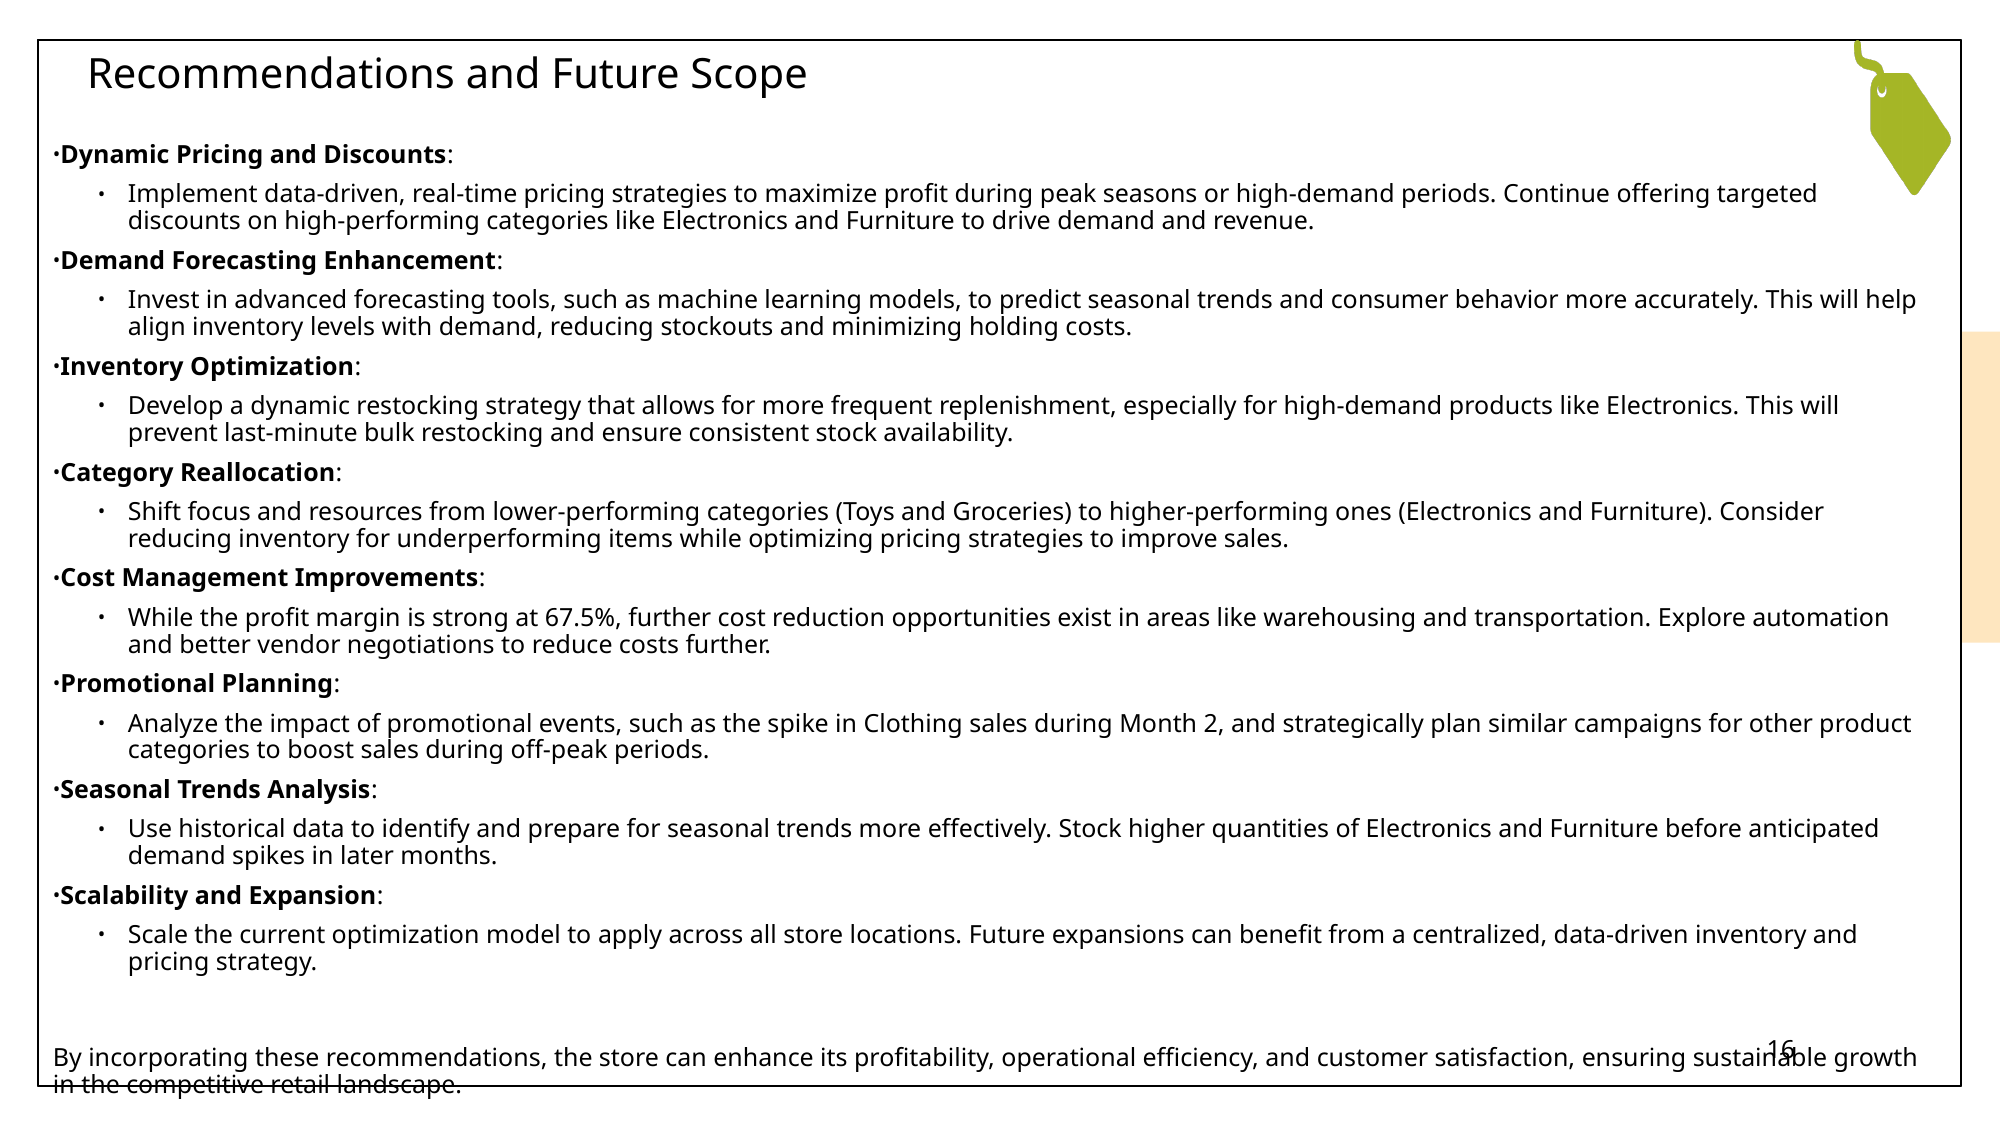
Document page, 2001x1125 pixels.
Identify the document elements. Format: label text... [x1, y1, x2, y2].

picture [1837, 17, 1968, 217]
title Recommendations and Future Scope [72, 32, 1220, 118]
text_box [36, 38, 1963, 1088]
list Dynamic Pricing and Discounts: Implement data-driven, real-time pricing strategies to maximize profit during peak seasons or high-demand periods. Continue offering targeted discounts on high-performing categories like Electronics and Furniture to drive demand and revenue. Demand Forecasting Enhancement: Invest in advanced forecasting tools, such as machine learning models, to predict seasonal trends and consumer behavior more accurately. This will help align inventory levels with demand, reducing stockouts and minimizing holding costs. Inventory Optimization: Develop a dynamic restocking strategy that allows for more frequent replenishment, especially for high-demand products like Electronics. This will prevent last-minute bulk restocking and ensure consistent stock availability. Category Reallocation: Shift focus and resources from lower-performing categories (Toys and Groceries) to higher-performing ones (Electronics and Furniture). Consider reducing inventory for underperforming items while optimizing pricing strategies to improve sales. Cost Management Improvements: While the profit margin is strong at 67.5%, further cost reduction opportunities exist in areas like warehousing and transportation. Explore automation and better vendor negotiations to reduce costs further. Promotional Planning: Analyze the impact of promotional events, such as the spike in Clothing sales during Month 2, and strategically plan similar campaigns for other product categories to boost sales during off-peak periods. Seasonal Trends Analysis: Use historical data to identify and prepare for seasonal trends more effectively. Stock higher quantities of Electronics and Furniture before anticipated demand spikes in later months. Scalability and Expansion: Scale the current optimization model to apply across all store locations. Future expansions can benefit from a centralized, data-driven inventory and pricing strategy. By incorporating these recommendations, the store can enhance its profitability, operational efficiency, and customer satisfaction, ensuring sustainable growth in the competitive retail landscape. [37, 134, 1950, 797]
slide_number 16 [1530, 1020, 1811, 1081]
